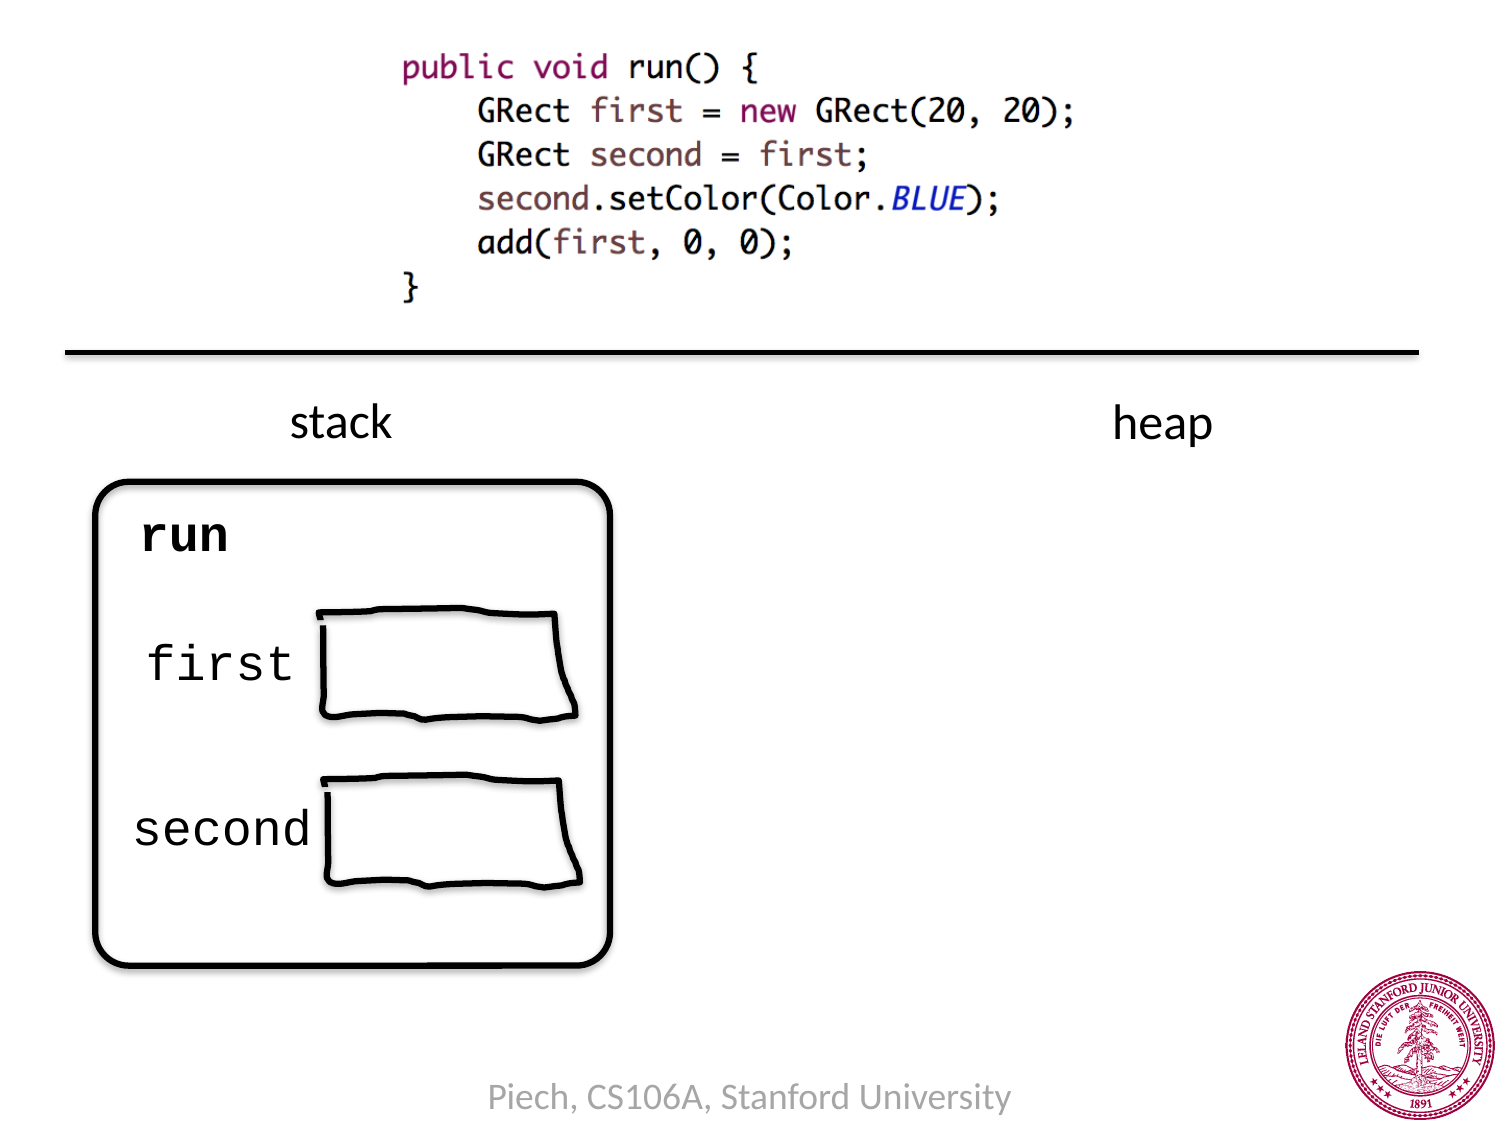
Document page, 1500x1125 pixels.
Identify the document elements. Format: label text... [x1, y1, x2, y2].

text_box [94, 481, 611, 967]
text_box stack [274, 381, 408, 456]
picture [378, 27, 1109, 335]
text_box first [130, 622, 311, 698]
picture [1345, 971, 1495, 1120]
text_box [322, 773, 581, 889]
text_box second [117, 787, 322, 863]
text_box heap [1097, 382, 1229, 458]
text_box [317, 607, 577, 722]
